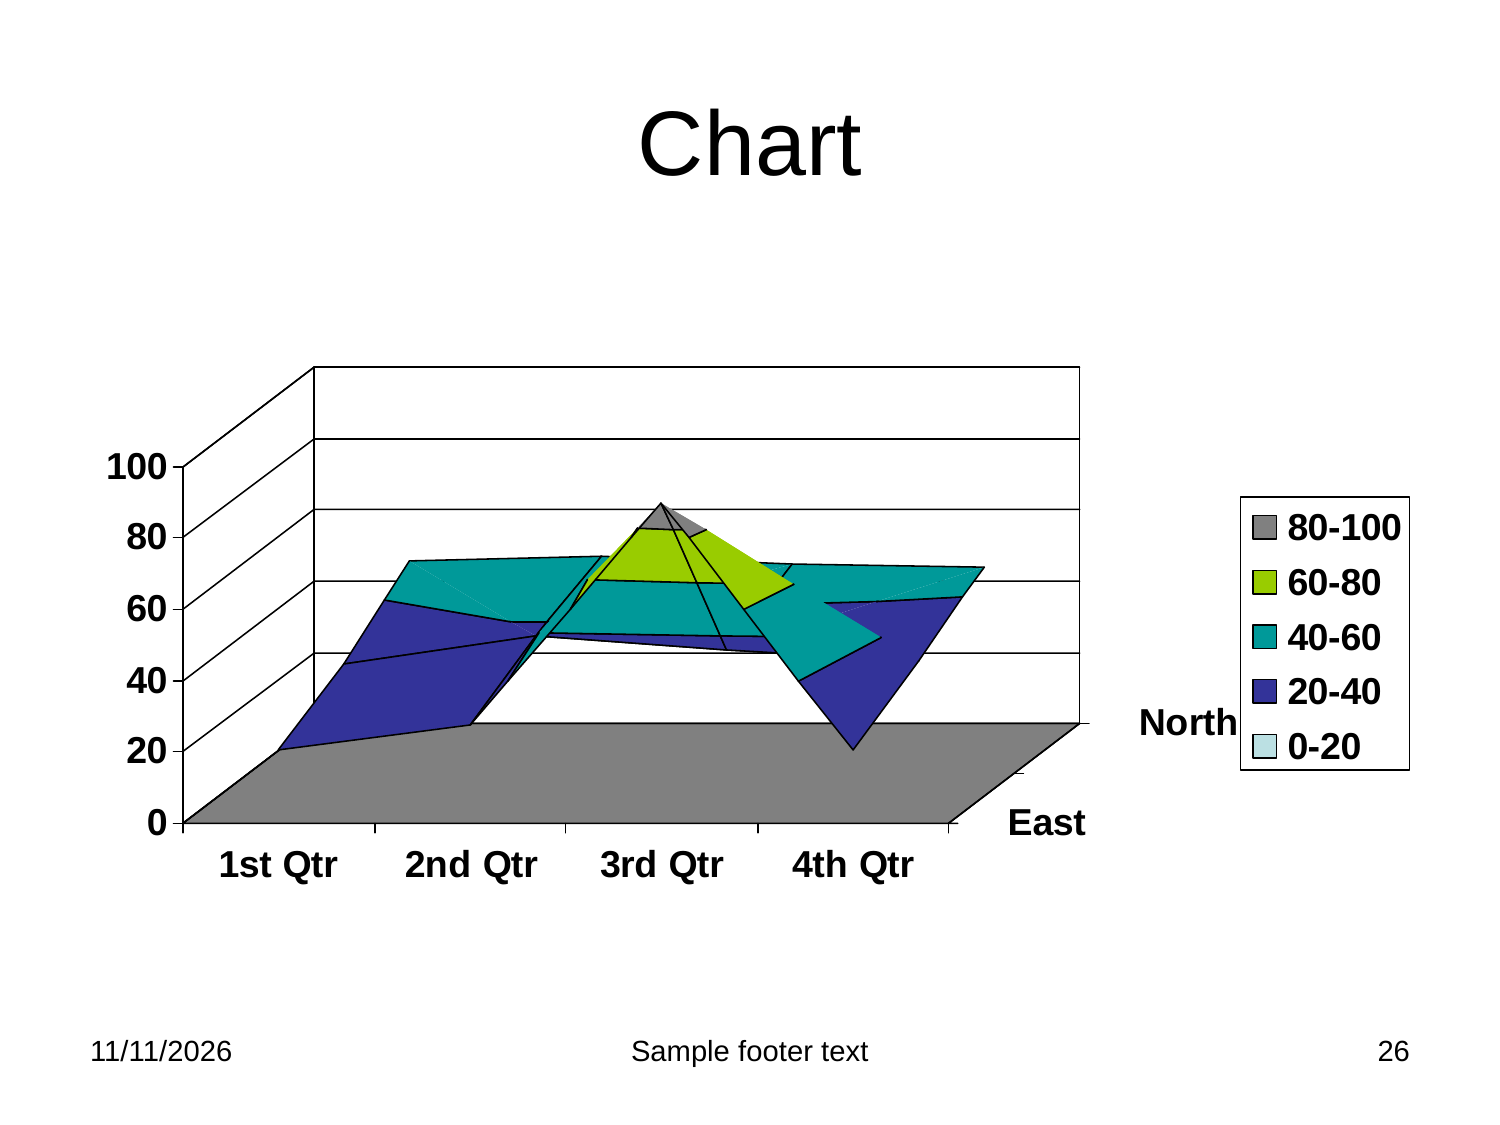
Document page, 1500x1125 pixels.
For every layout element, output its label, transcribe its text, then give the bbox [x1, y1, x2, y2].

footer Sample footer text [512, 1024, 988, 1103]
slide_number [74, 1024, 426, 1103]
slide_number 26 [1074, 1024, 1426, 1103]
title Chart [74, 44, 1426, 233]
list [74, 262, 1426, 1005]
